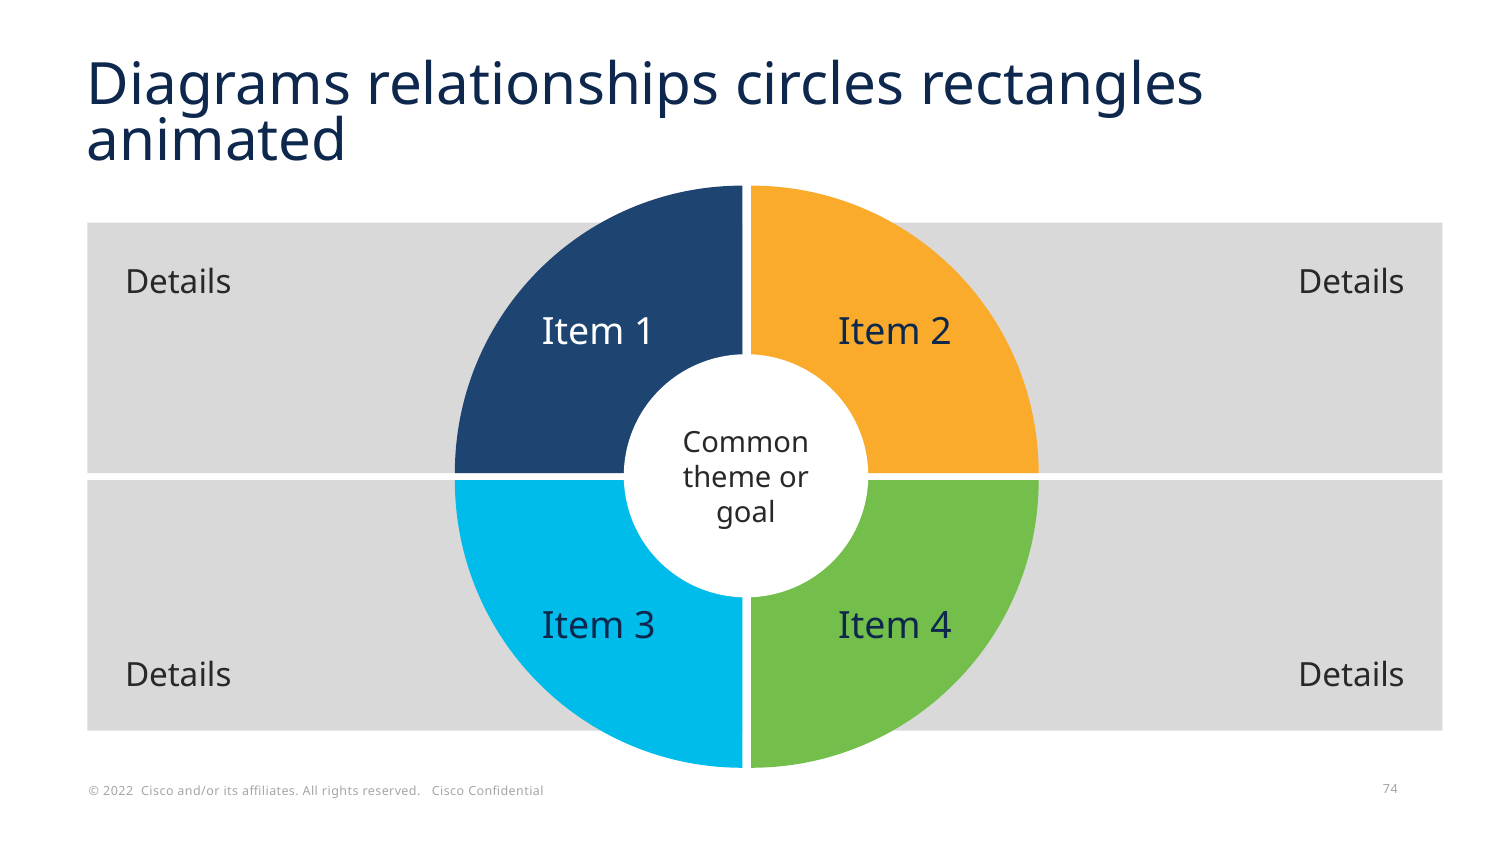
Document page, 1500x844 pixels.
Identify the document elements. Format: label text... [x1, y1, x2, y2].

text_box Details [893, 222, 1443, 474]
text_box Details [87, 480, 599, 731]
text_box Item 2 [751, 185, 1039, 474]
text_box Item 1 [454, 185, 743, 474]
text_box Details [87, 222, 600, 474]
text_box Common theme or goal [626, 357, 866, 595]
text_box Details [894, 480, 1443, 731]
text_box Item 3 [454, 480, 743, 768]
title Diagrams relationships circles rectangles animated [71, 55, 1441, 176]
text_box Item 4 [751, 480, 1039, 768]
